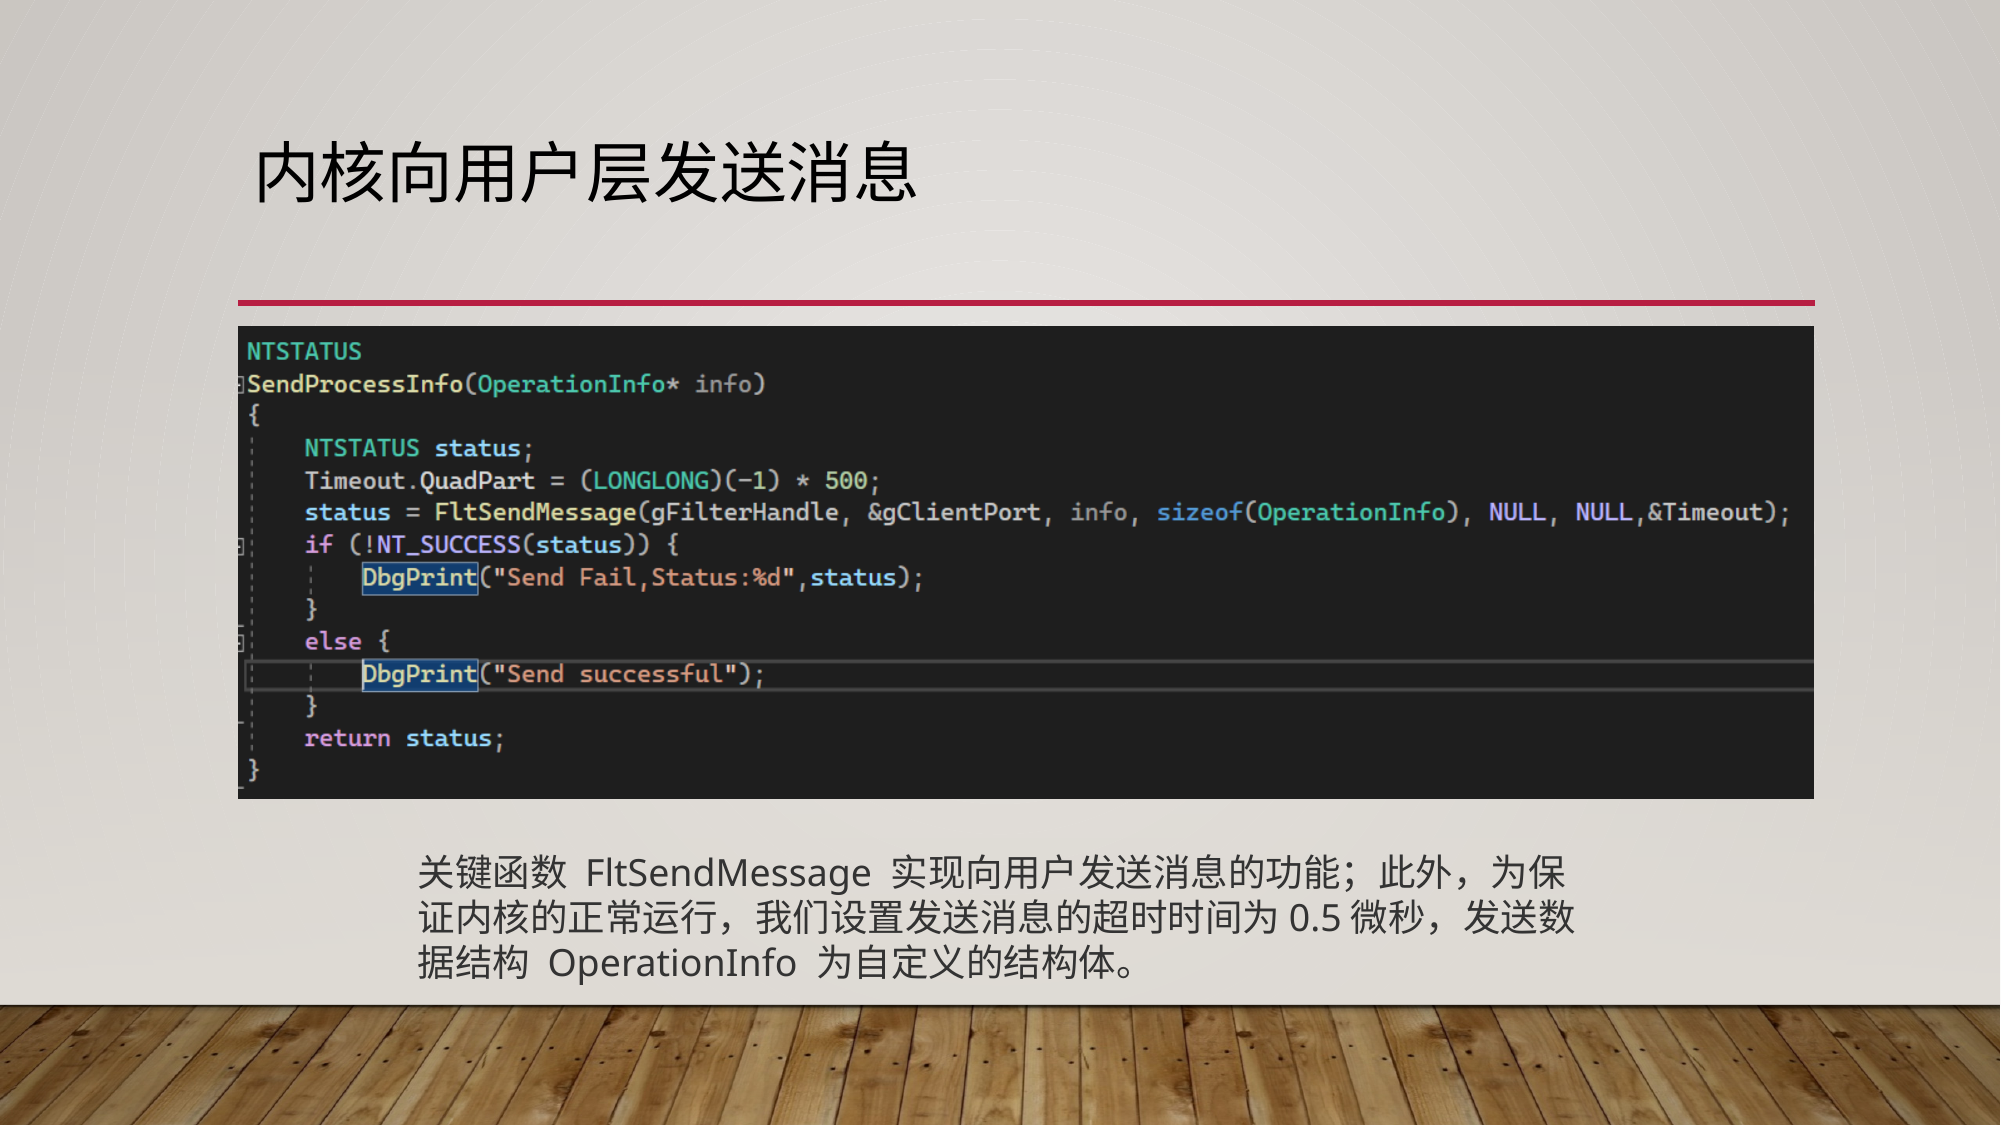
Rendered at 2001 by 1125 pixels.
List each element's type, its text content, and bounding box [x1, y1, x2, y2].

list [237, 325, 1814, 799]
title 内核向用户层发送消息 [238, 131, 1814, 305]
picture [0, 1005, 2000, 1125]
text_box 关键函数 FltSendMessage 实现向用户发送消息的功能；此外，为保证内核的正常运行，我们设置发送消息的超时时间为0.5微秒，发送数据结构 OperationInfo 为自定义的结构体。 [402, 841, 1598, 992]
